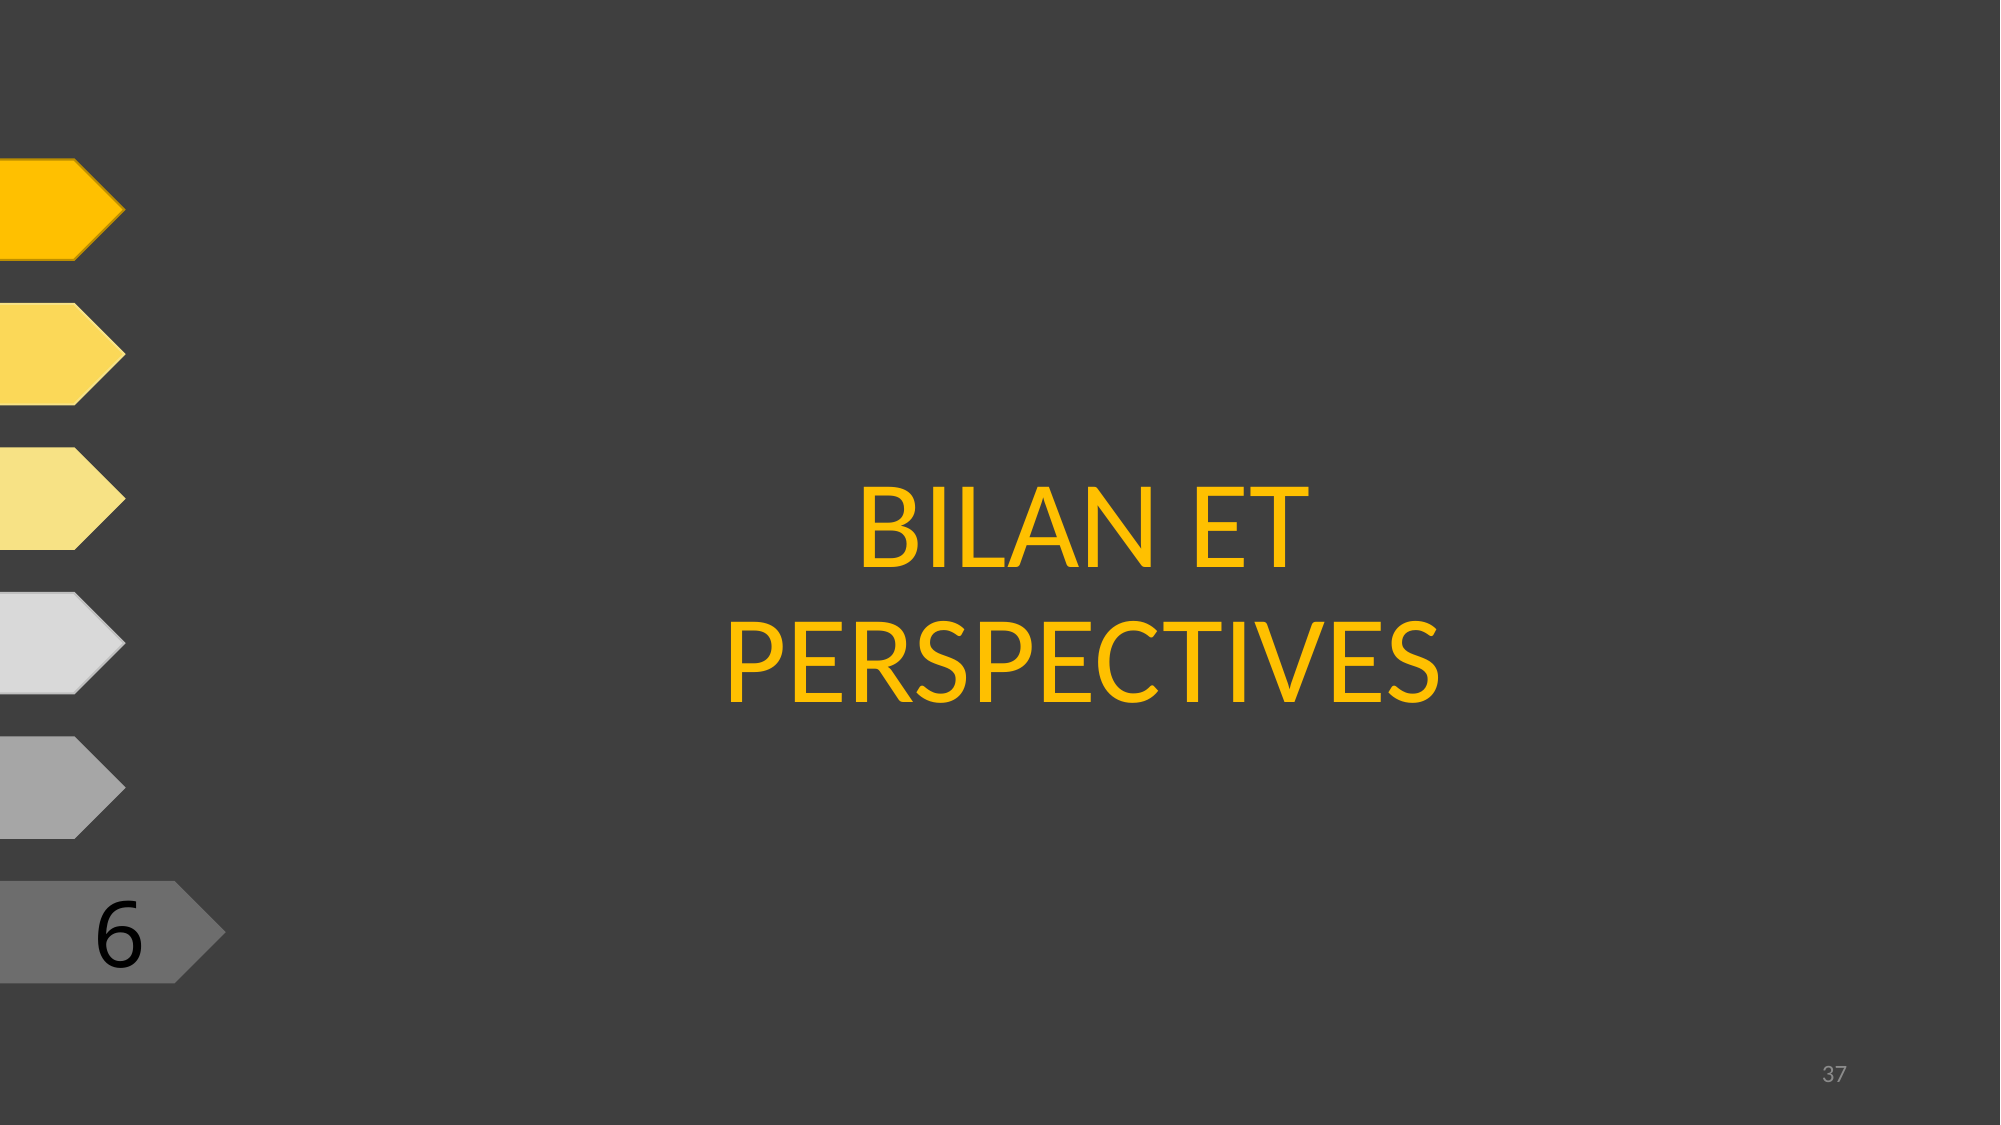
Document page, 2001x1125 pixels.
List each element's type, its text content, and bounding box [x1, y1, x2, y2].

text_box [0, 880, 79, 984]
text_box [146, 880, 226, 984]
text_box [0, 591, 126, 695]
text_box [0, 736, 126, 839]
text_box [0, 302, 126, 406]
text_box 6 [79, 868, 146, 994]
slide_number 37 [1412, 1042, 1863, 1103]
text_box [0, 158, 126, 261]
text_box [0, 447, 126, 550]
text_box BILAN ET PERSPECTIVES [626, 342, 1539, 738]
